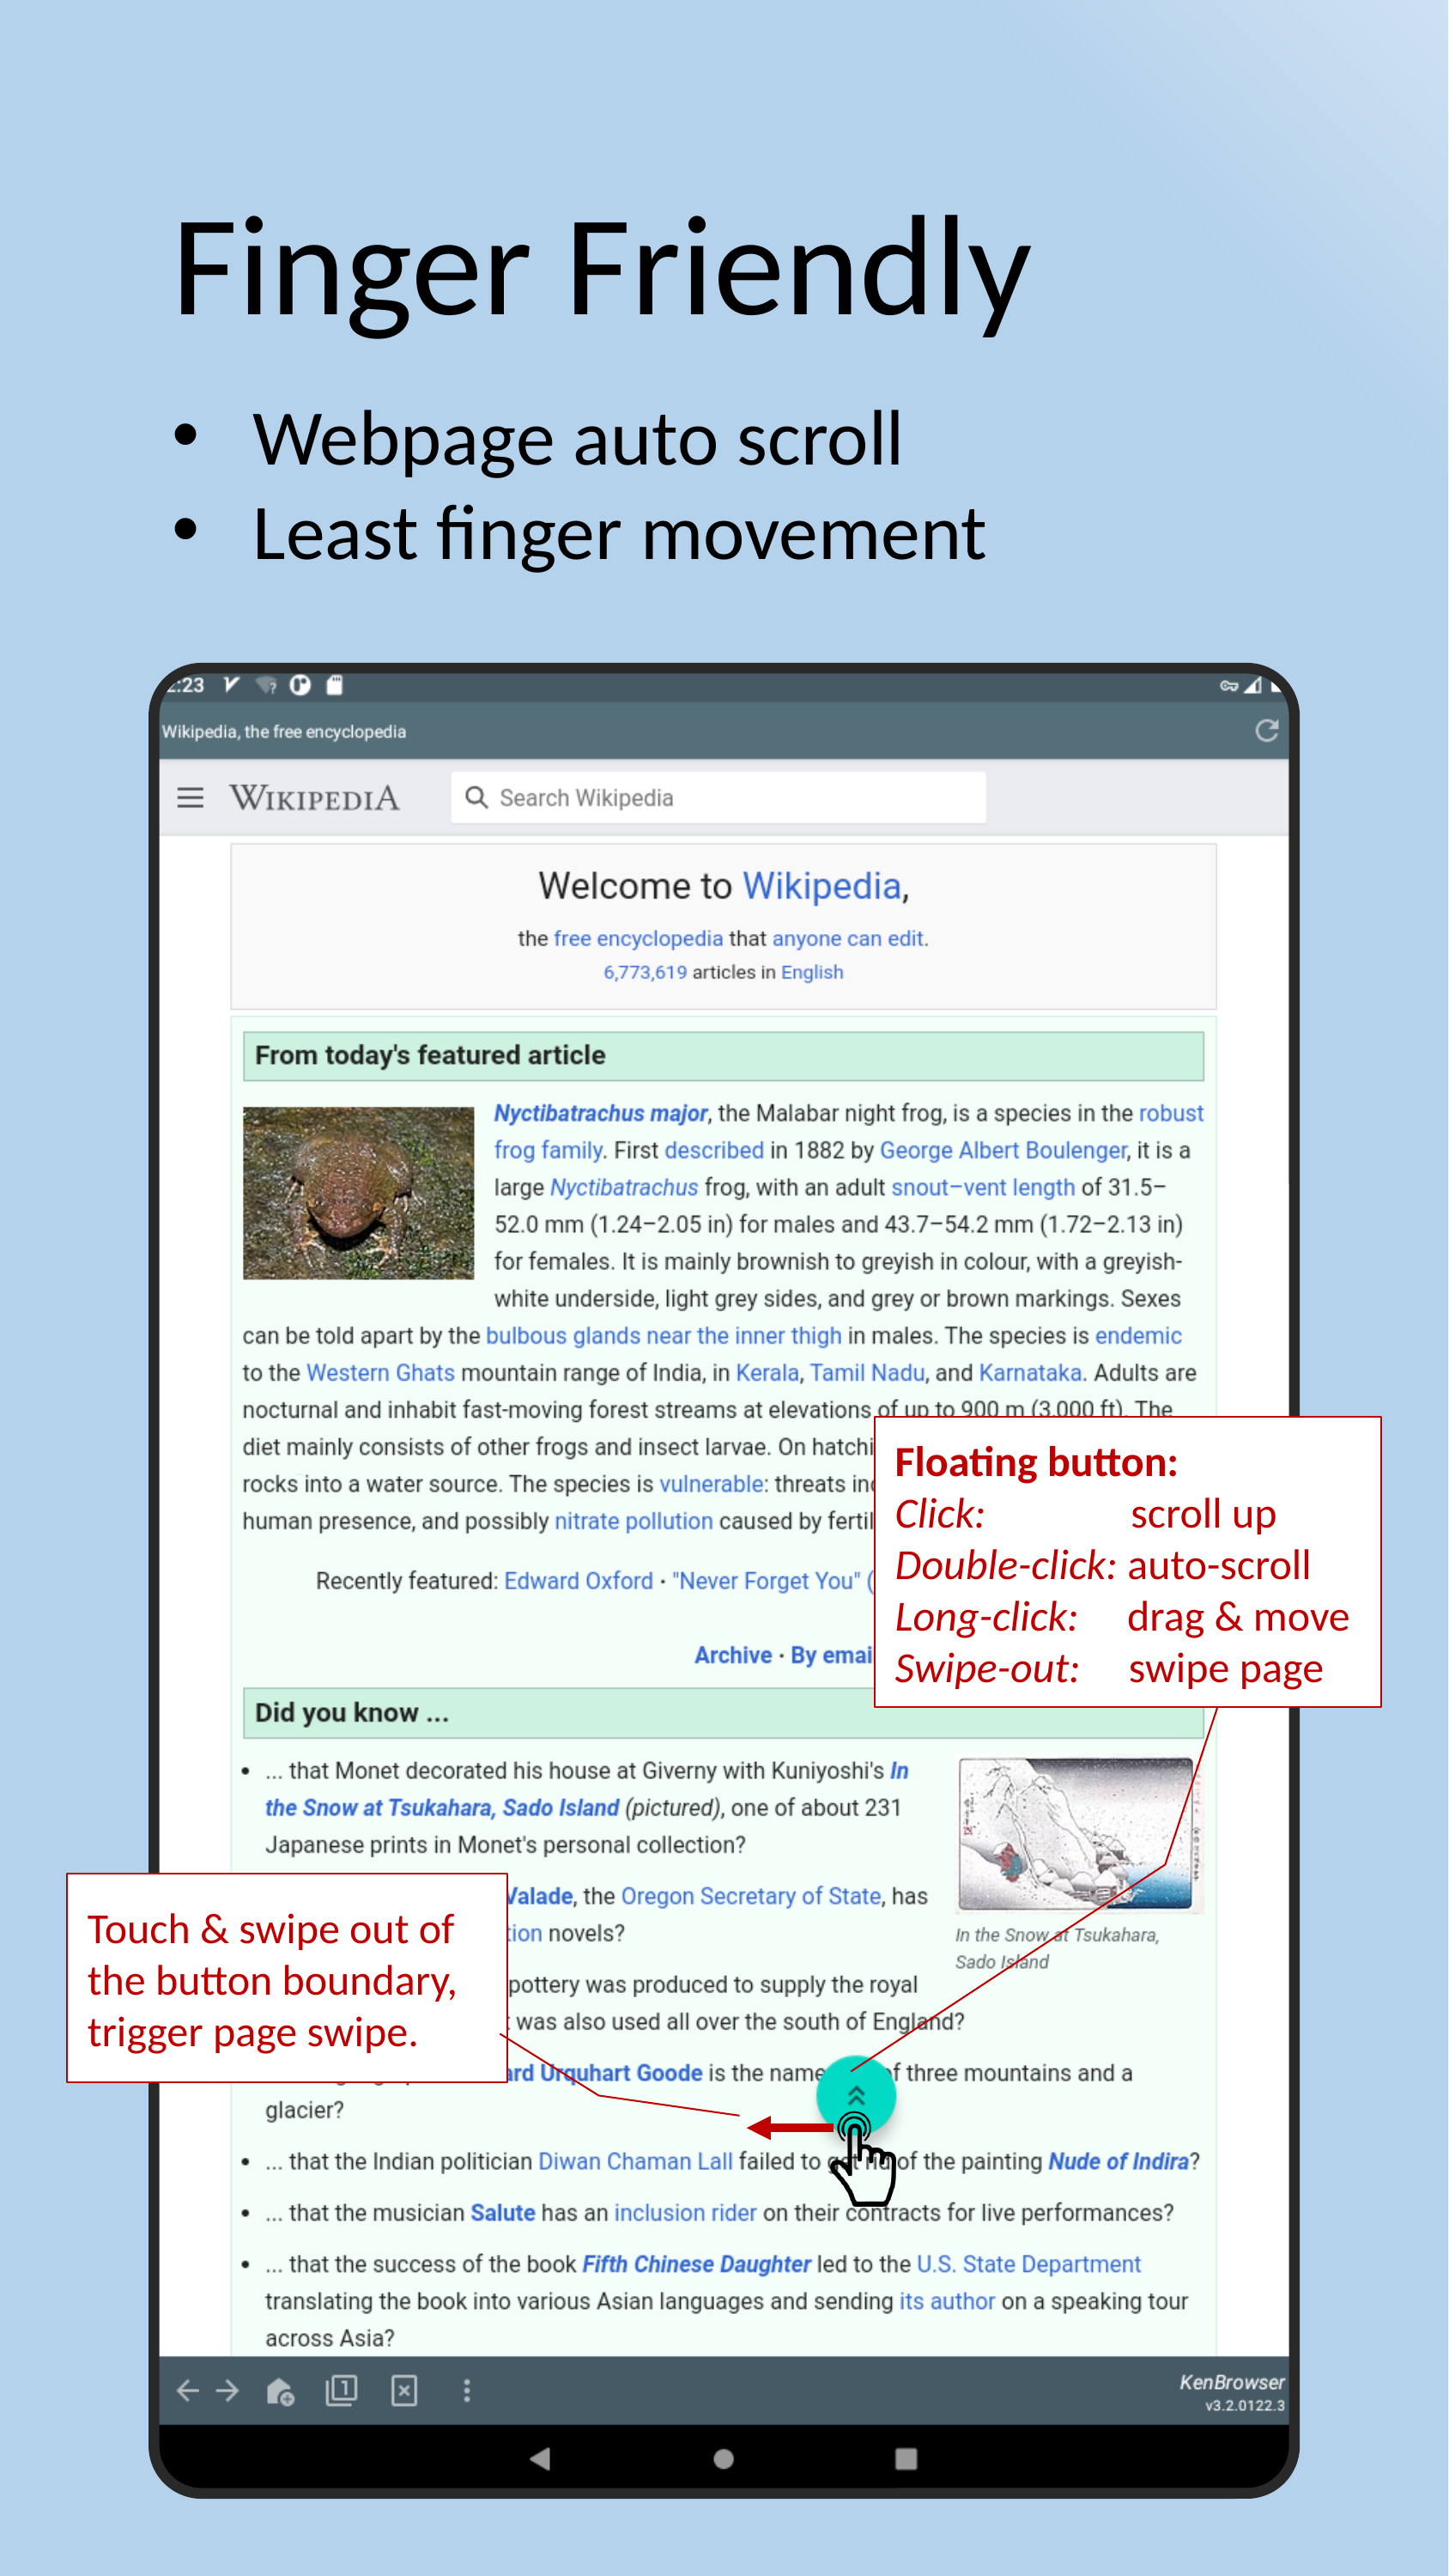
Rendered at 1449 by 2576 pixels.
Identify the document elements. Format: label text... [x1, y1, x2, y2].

text_box Finger Friendly Webpage auto scroll Least finger movement [160, 165, 1308, 582]
picture [154, 668, 1294, 2494]
text_box Touch & swipe out of the button boundary, trigger page swipe. [66, 1873, 154, 2083]
text_box Floating button: Click: scroll up Double-click: auto-scroll Long-click: drag & move Swipe-out: swipe page [1294, 1416, 1382, 1708]
